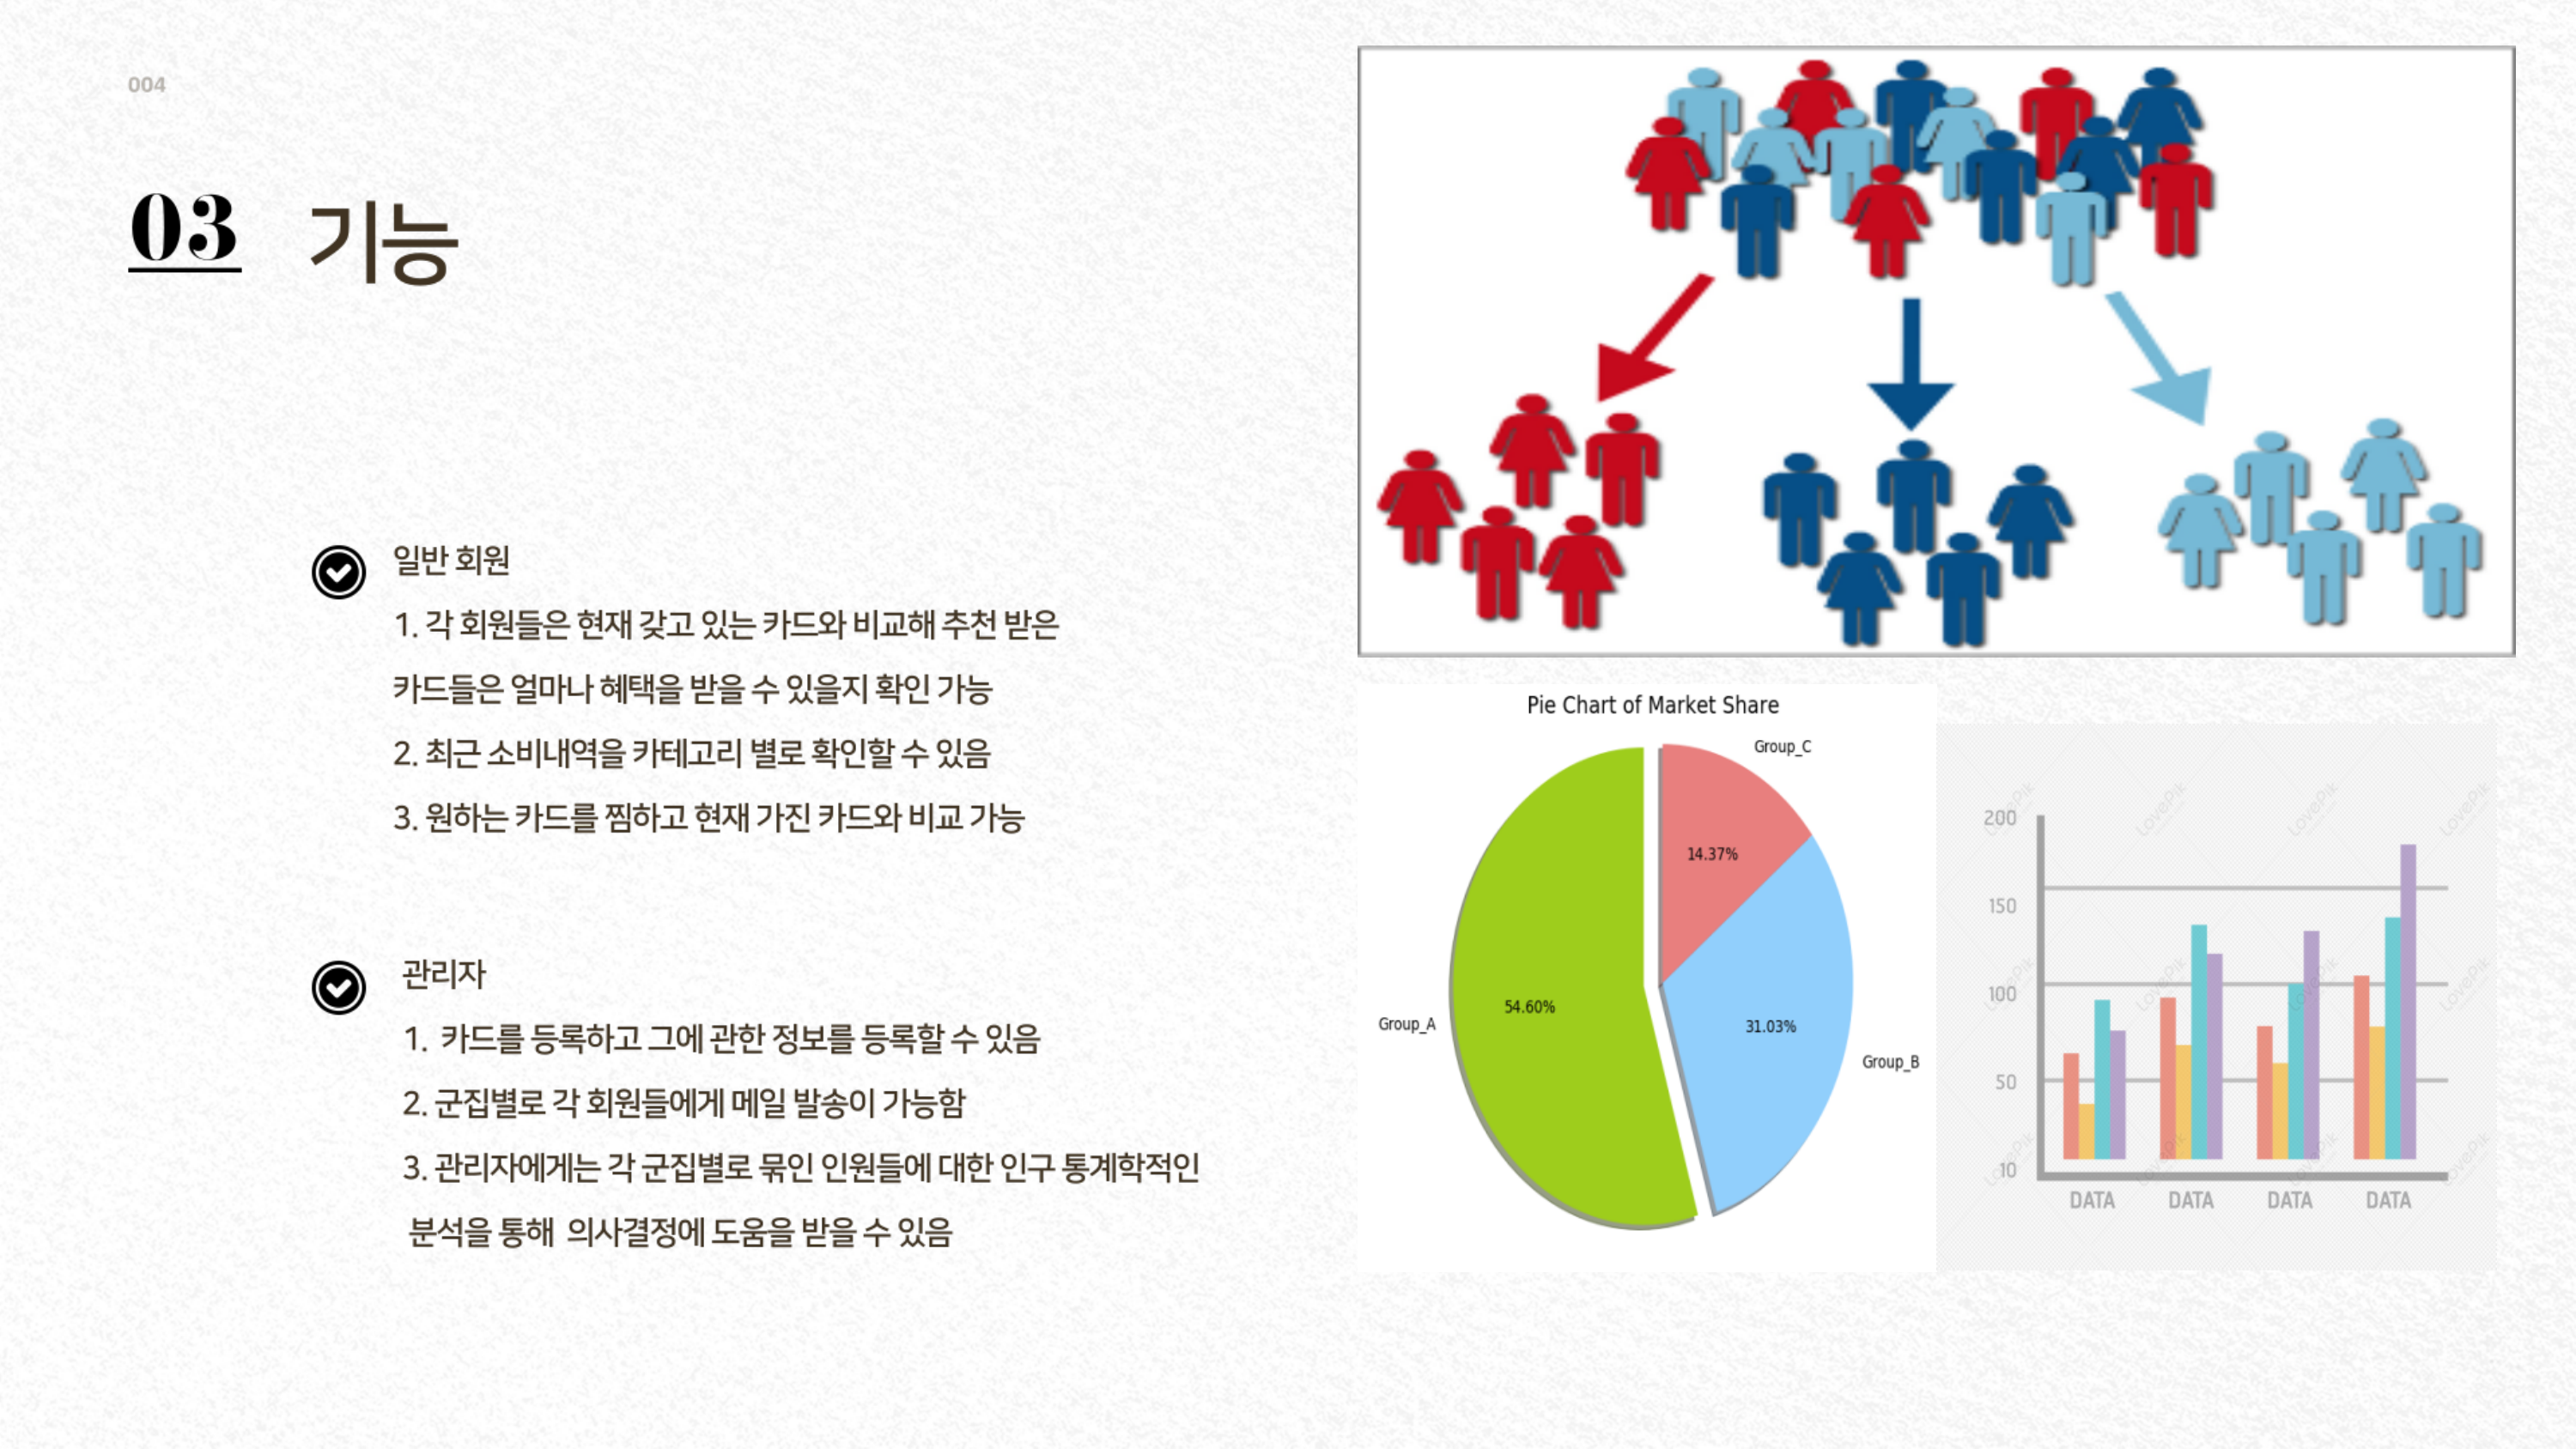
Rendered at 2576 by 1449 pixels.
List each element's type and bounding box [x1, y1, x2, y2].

text_box [1358, 684, 1937, 1273]
picture [396, 948, 1214, 1392]
text_box [1936, 724, 2497, 1271]
picture [290, 170, 501, 329]
picture [387, 533, 1075, 852]
text_box [304, 953, 375, 1023]
text_box [304, 537, 375, 608]
picture [125, 69, 178, 113]
text_box [1358, 45, 2516, 658]
text_box [0, 0, 2576, 1449]
picture [114, 149, 278, 302]
